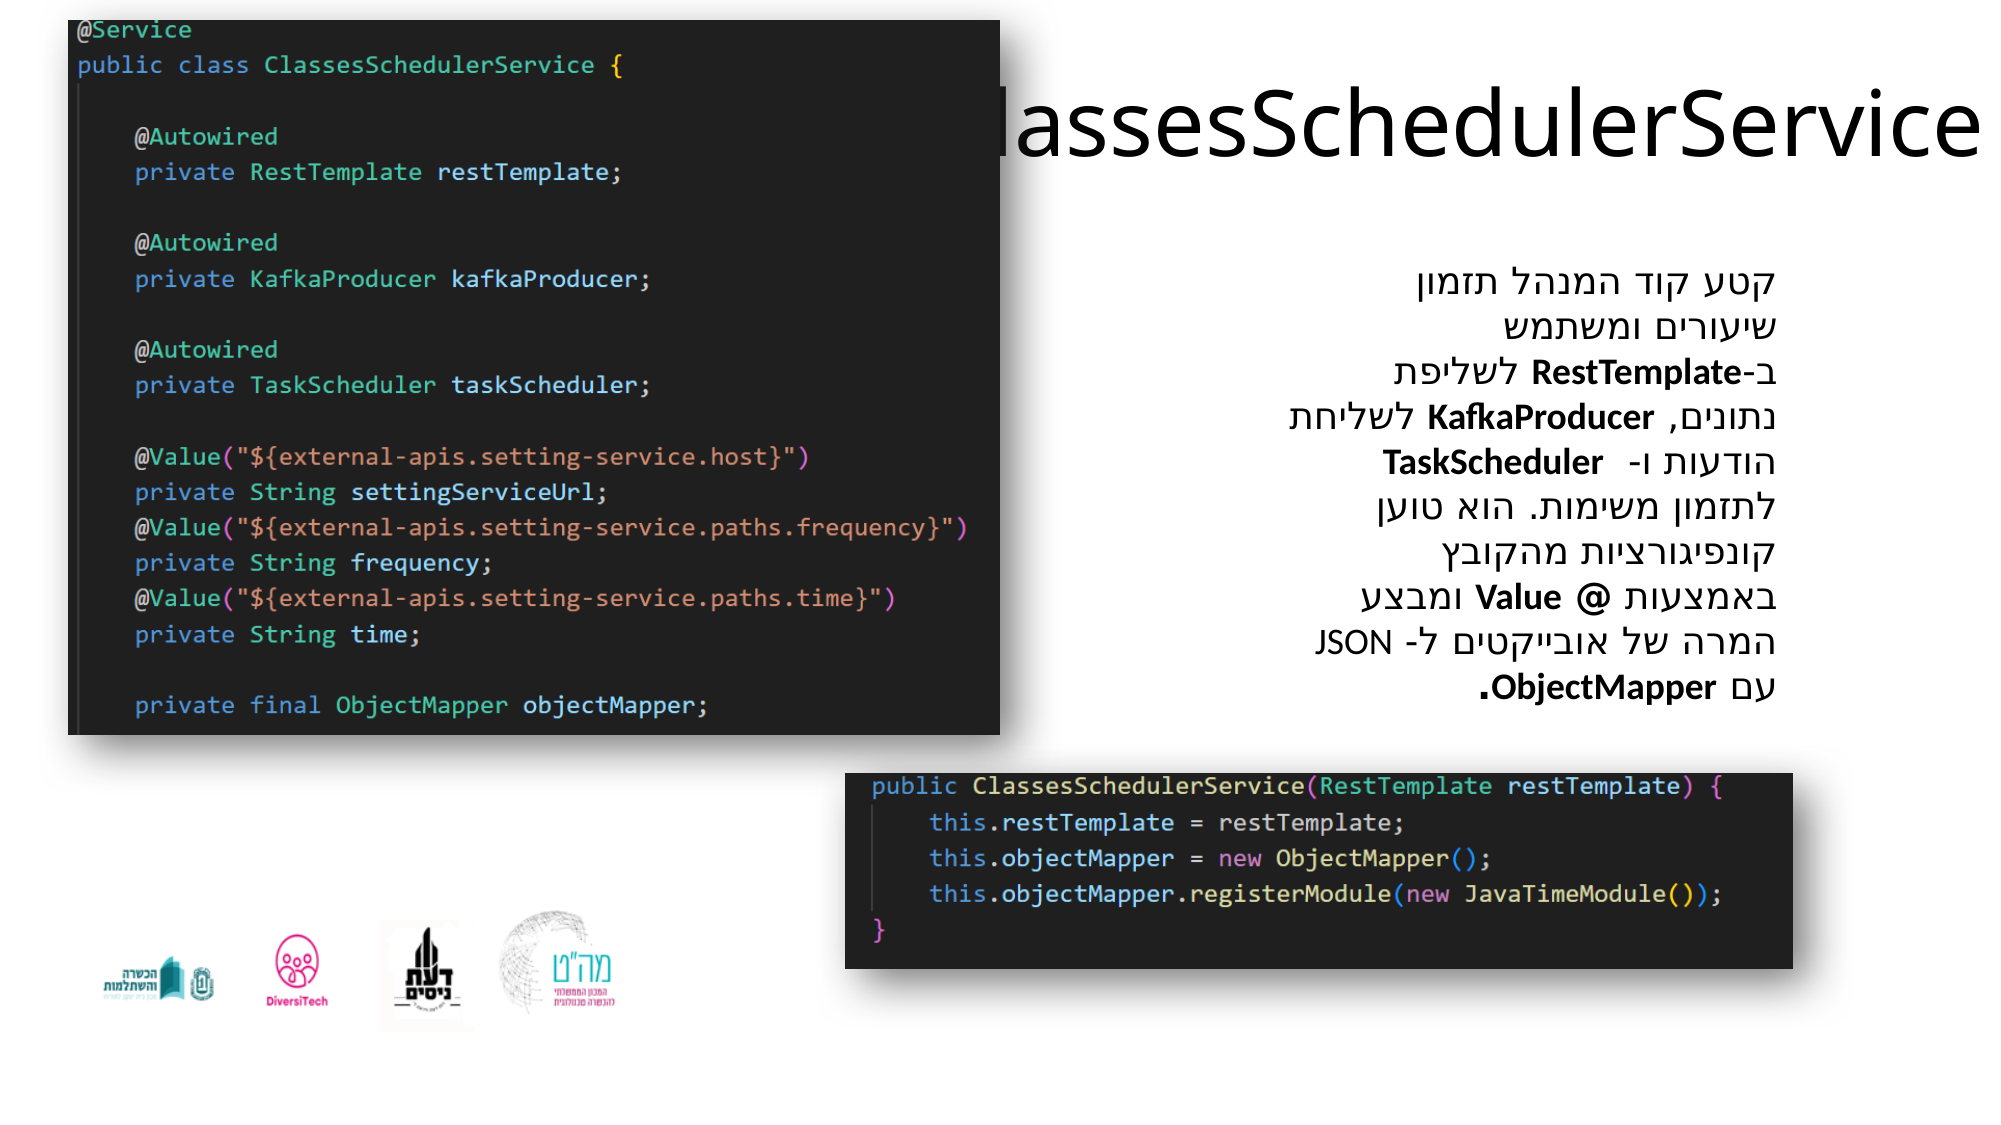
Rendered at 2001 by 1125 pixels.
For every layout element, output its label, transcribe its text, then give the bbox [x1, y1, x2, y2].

text_box קטע קוד המנהל תזמון שיעורים ומשתמש ב-RestTemplate לשליפת נתונים, KafkaProducer לשליחת הודעות ו- TaskScheduler לתזמון משימות. הוא טוען קונפיגורציות מהקובץ באמצעות @ Value ומבצע המרה של אובייקטים ל- JSON עם ObjectMapper. [1269, 249, 1793, 757]
picture [68, 893, 665, 1044]
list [68, 20, 1000, 735]
picture [845, 773, 1793, 969]
title ClassesSchedulerService [1030, 18, 2000, 236]
